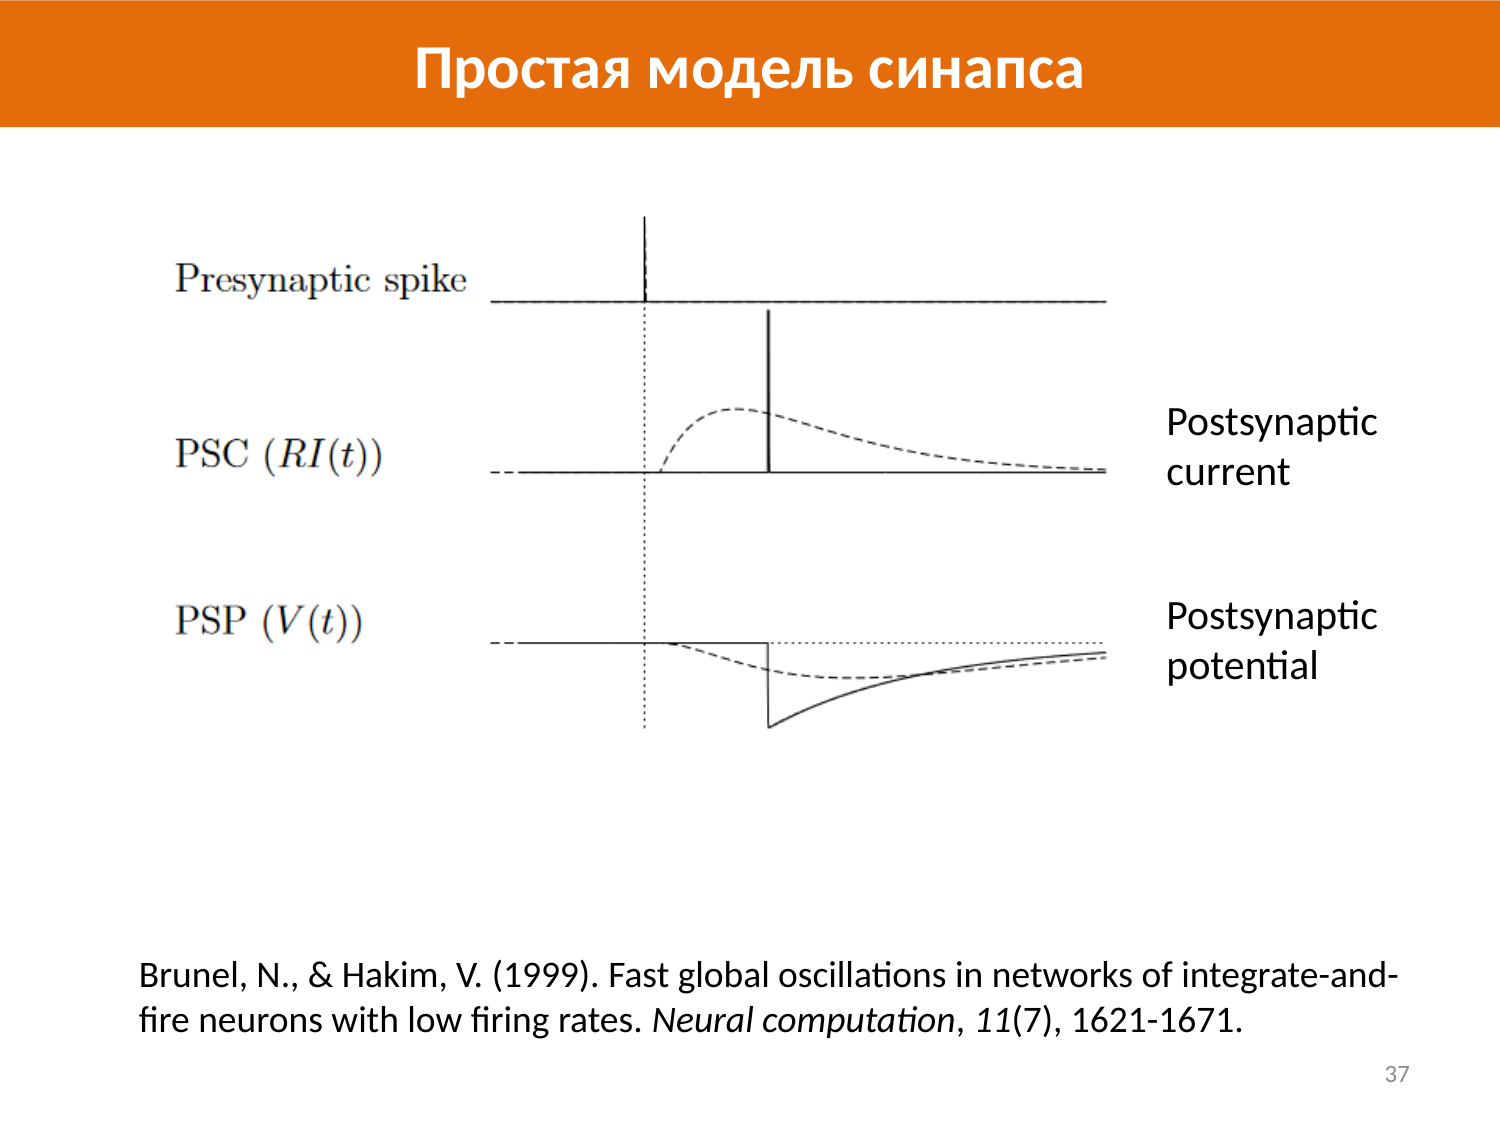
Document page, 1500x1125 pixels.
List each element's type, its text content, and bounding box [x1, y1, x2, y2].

text_box Postsynaptic potential [1151, 580, 1459, 696]
picture [159, 165, 1129, 749]
title Простая модель синапса [0, 0, 1500, 128]
text_box Brunel, N., & Hakim, V. (1999). Fast global oscillations in networks of integrate-and-fire neurons with low firing rates. Neural computation, 11(7), 1621-1671. [123, 942, 1424, 1048]
text_box Postsynaptic current [1151, 385, 1459, 501]
slide_number 37 [1074, 1042, 1425, 1103]
